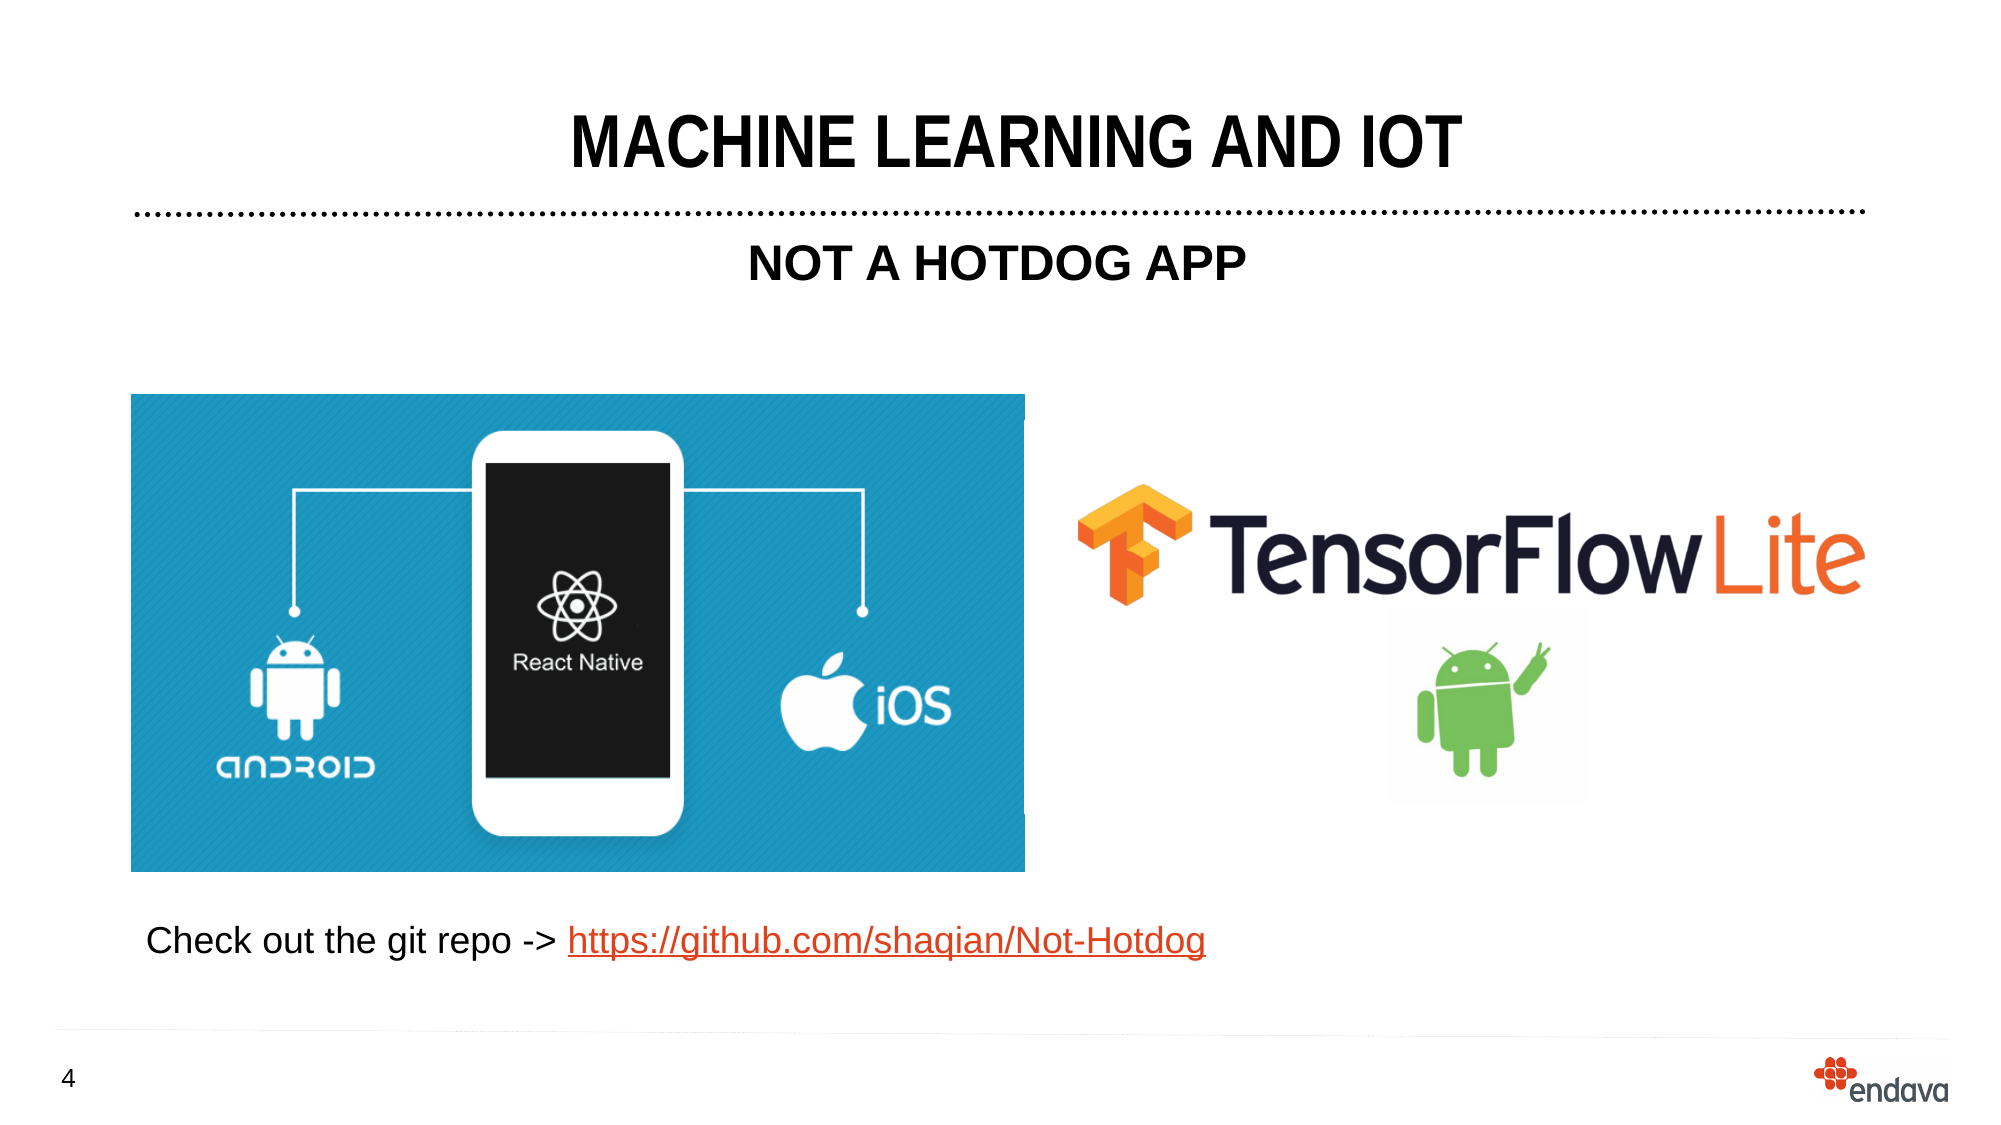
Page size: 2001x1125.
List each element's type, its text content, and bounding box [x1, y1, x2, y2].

text_box NOT A HOTDOG APP [151, 222, 1844, 358]
text_box Check out the git repo -> https://github.com/shaqian/Not-Hotdog [131, 908, 1899, 968]
picture [1814, 1057, 1948, 1102]
title MACHINE LEARNING AND IOT [205, 0, 1844, 188]
picture [131, 394, 1910, 872]
